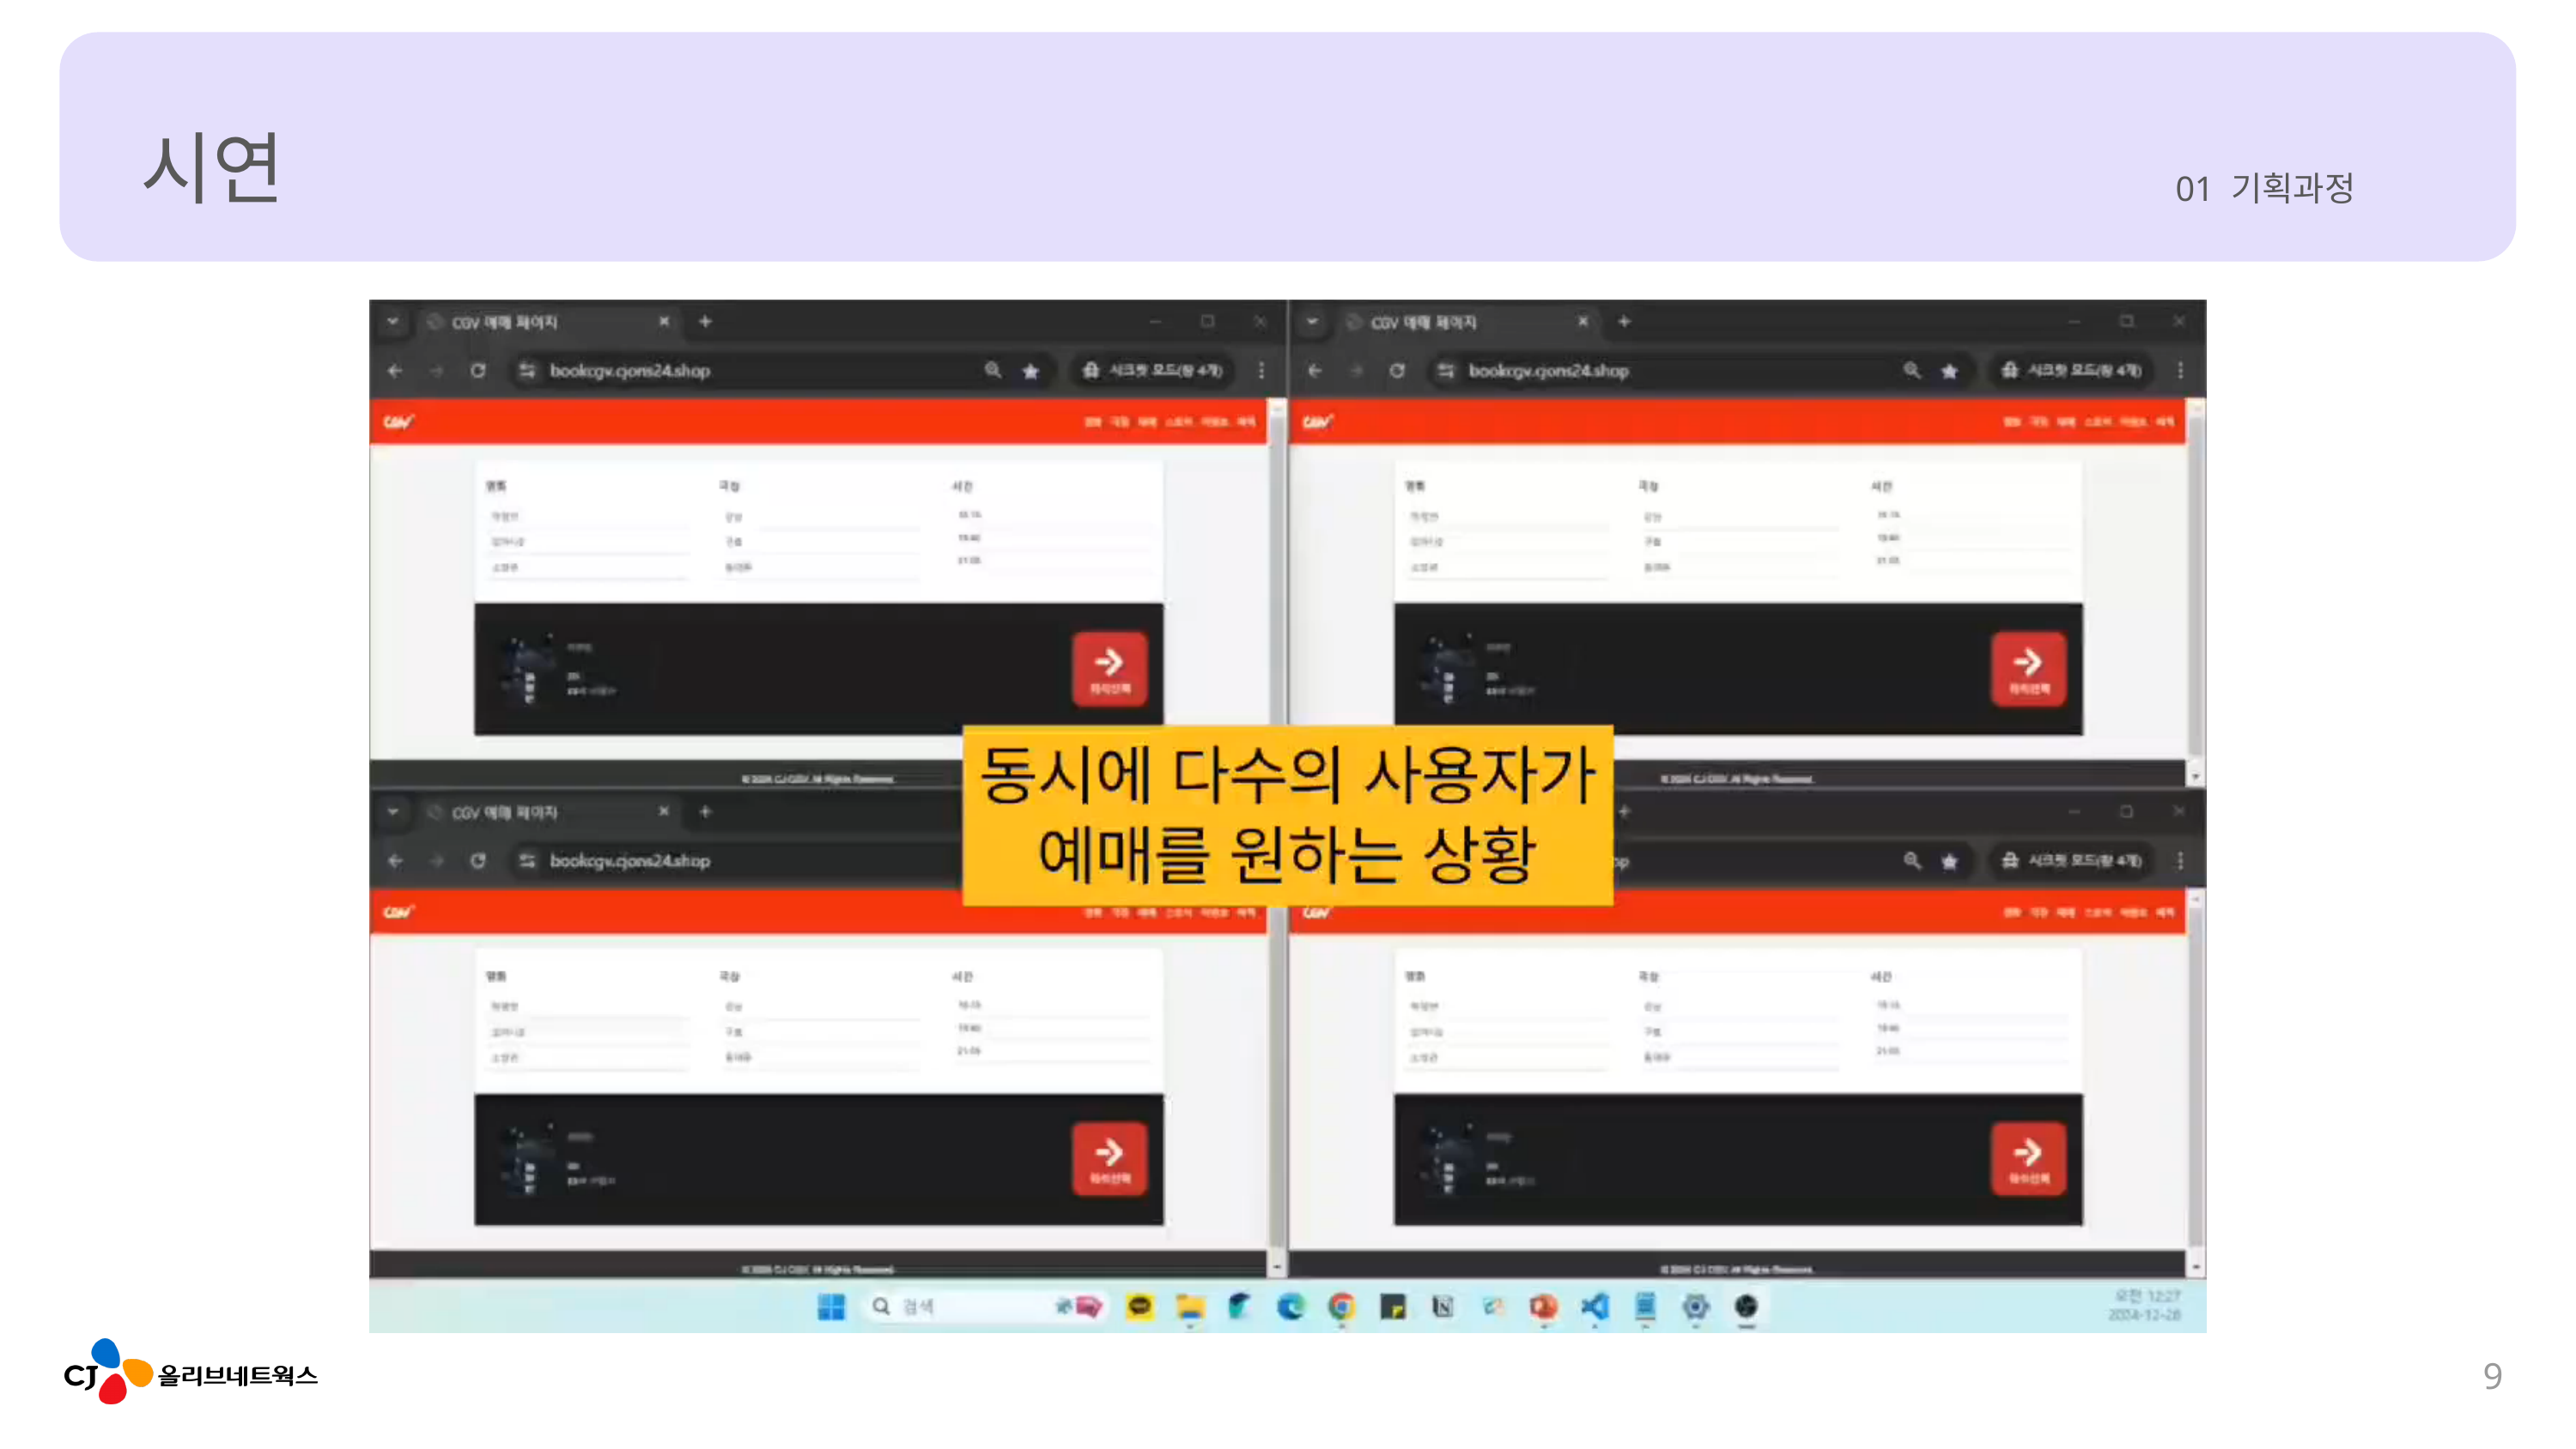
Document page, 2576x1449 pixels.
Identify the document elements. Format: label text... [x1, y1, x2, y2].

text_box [368, 299, 2208, 1334]
picture [64, 1338, 318, 1404]
slide_number 9 [2215, 1352, 2517, 1404]
text_box 시연 [127, 85, 1662, 246]
text_box 01 기획과정 [2175, 166, 2409, 213]
